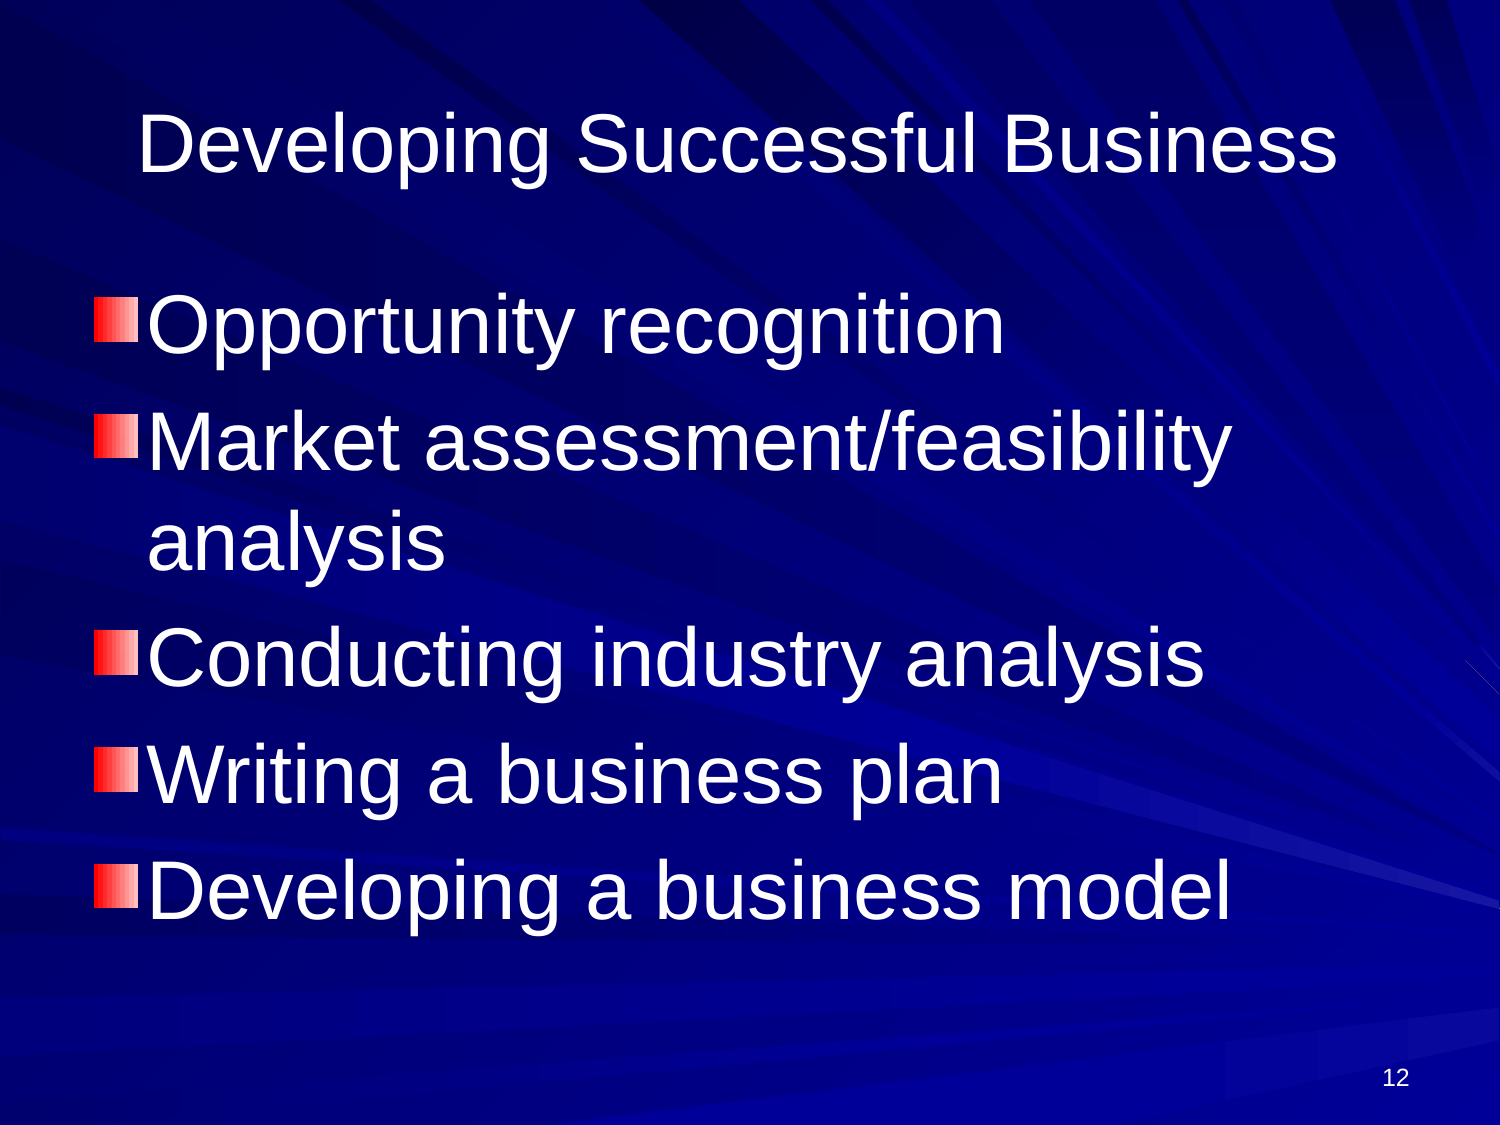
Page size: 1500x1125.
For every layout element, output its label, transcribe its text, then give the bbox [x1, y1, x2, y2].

picture [90, 410, 143, 463]
picture [90, 743, 143, 797]
picture [90, 626, 143, 680]
picture [90, 293, 143, 347]
title Developing Successful Business [74, 45, 1426, 234]
picture [90, 860, 143, 913]
list Opportunity recognition Market assessment/feasibility analysis Conducting industry analysis Writing a business plan Developing a business model [74, 262, 1426, 1006]
slide_number 12 [1074, 1023, 1426, 1100]
